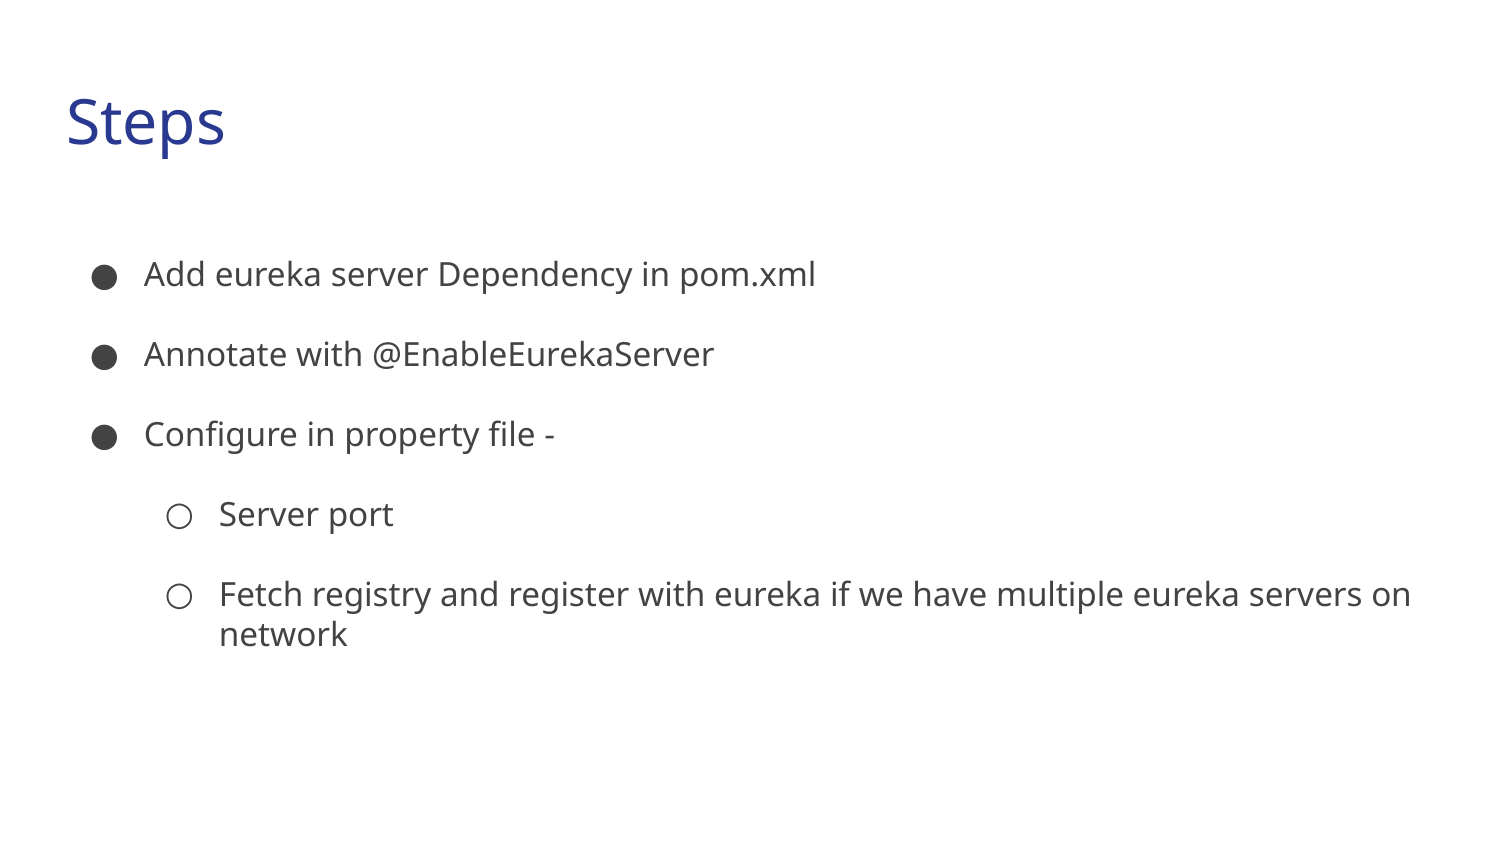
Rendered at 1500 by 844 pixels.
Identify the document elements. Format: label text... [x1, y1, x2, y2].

text_box Add eureka server Dependency in pom.xml Annotate with @EnableEurekaServer Configure in property file - Server port Fetch registry and register with eureka if we have multiple eureka servers on network [53, 198, 1452, 668]
title Steps [51, 67, 1449, 167]
